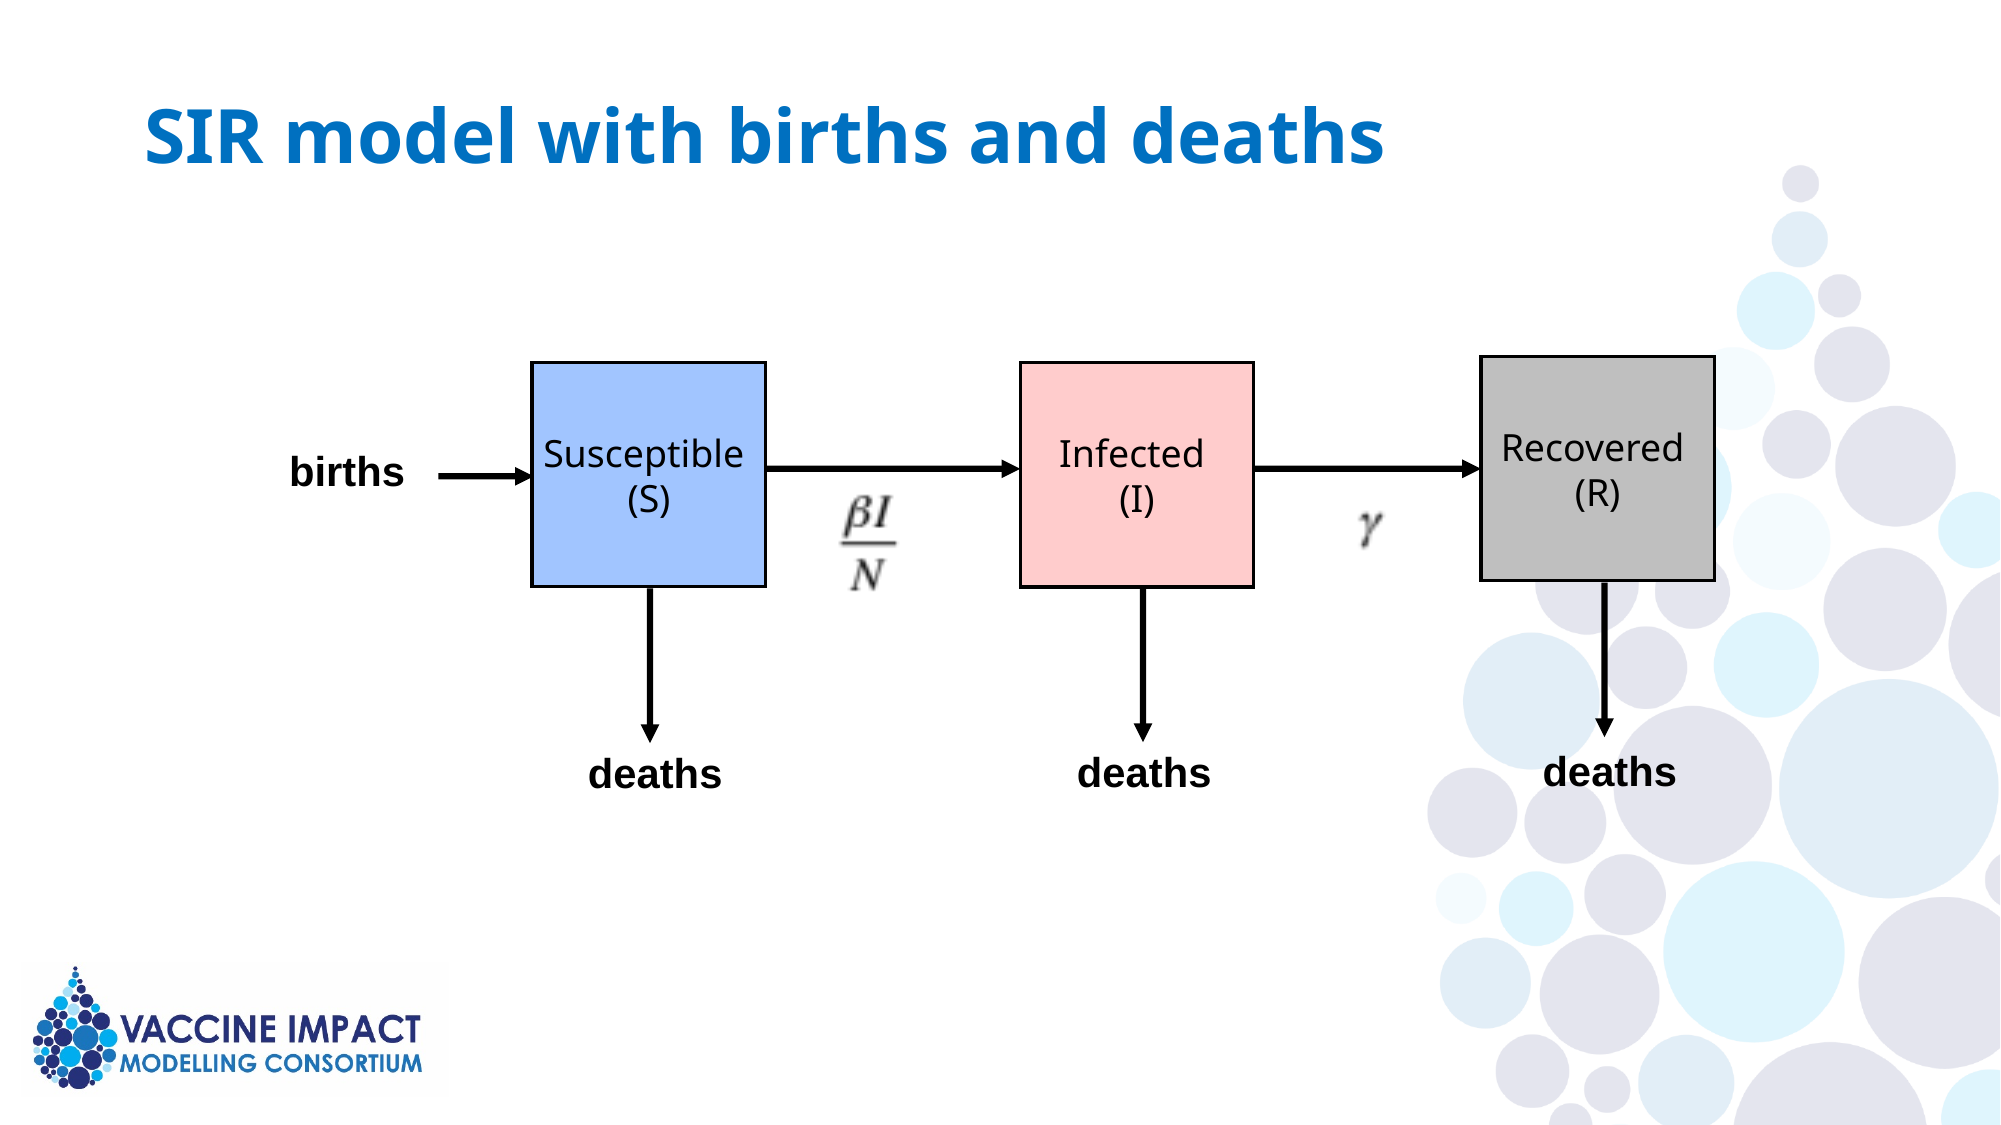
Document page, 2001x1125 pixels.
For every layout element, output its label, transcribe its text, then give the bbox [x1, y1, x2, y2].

text_box deaths [1527, 737, 1693, 802]
title SIR model with births and deaths [129, 78, 1481, 201]
text_box [765, 462, 1021, 475]
text_box births [274, 437, 421, 502]
text_box [1136, 587, 1150, 738]
picture [0, 0, 2001, 1125]
text_box Infected (I) [1020, 362, 1254, 587]
text_box Susceptible (S) [531, 362, 766, 587]
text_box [834, 482, 904, 595]
text_box Recovered (R) [1480, 356, 1715, 581]
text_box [1353, 506, 1387, 554]
text_box deaths [1062, 738, 1227, 803]
text_box deaths [573, 739, 738, 805]
text_box [643, 588, 657, 739]
text_box [1598, 582, 1611, 737]
text_box [438, 470, 534, 483]
text_box [1253, 462, 1481, 475]
